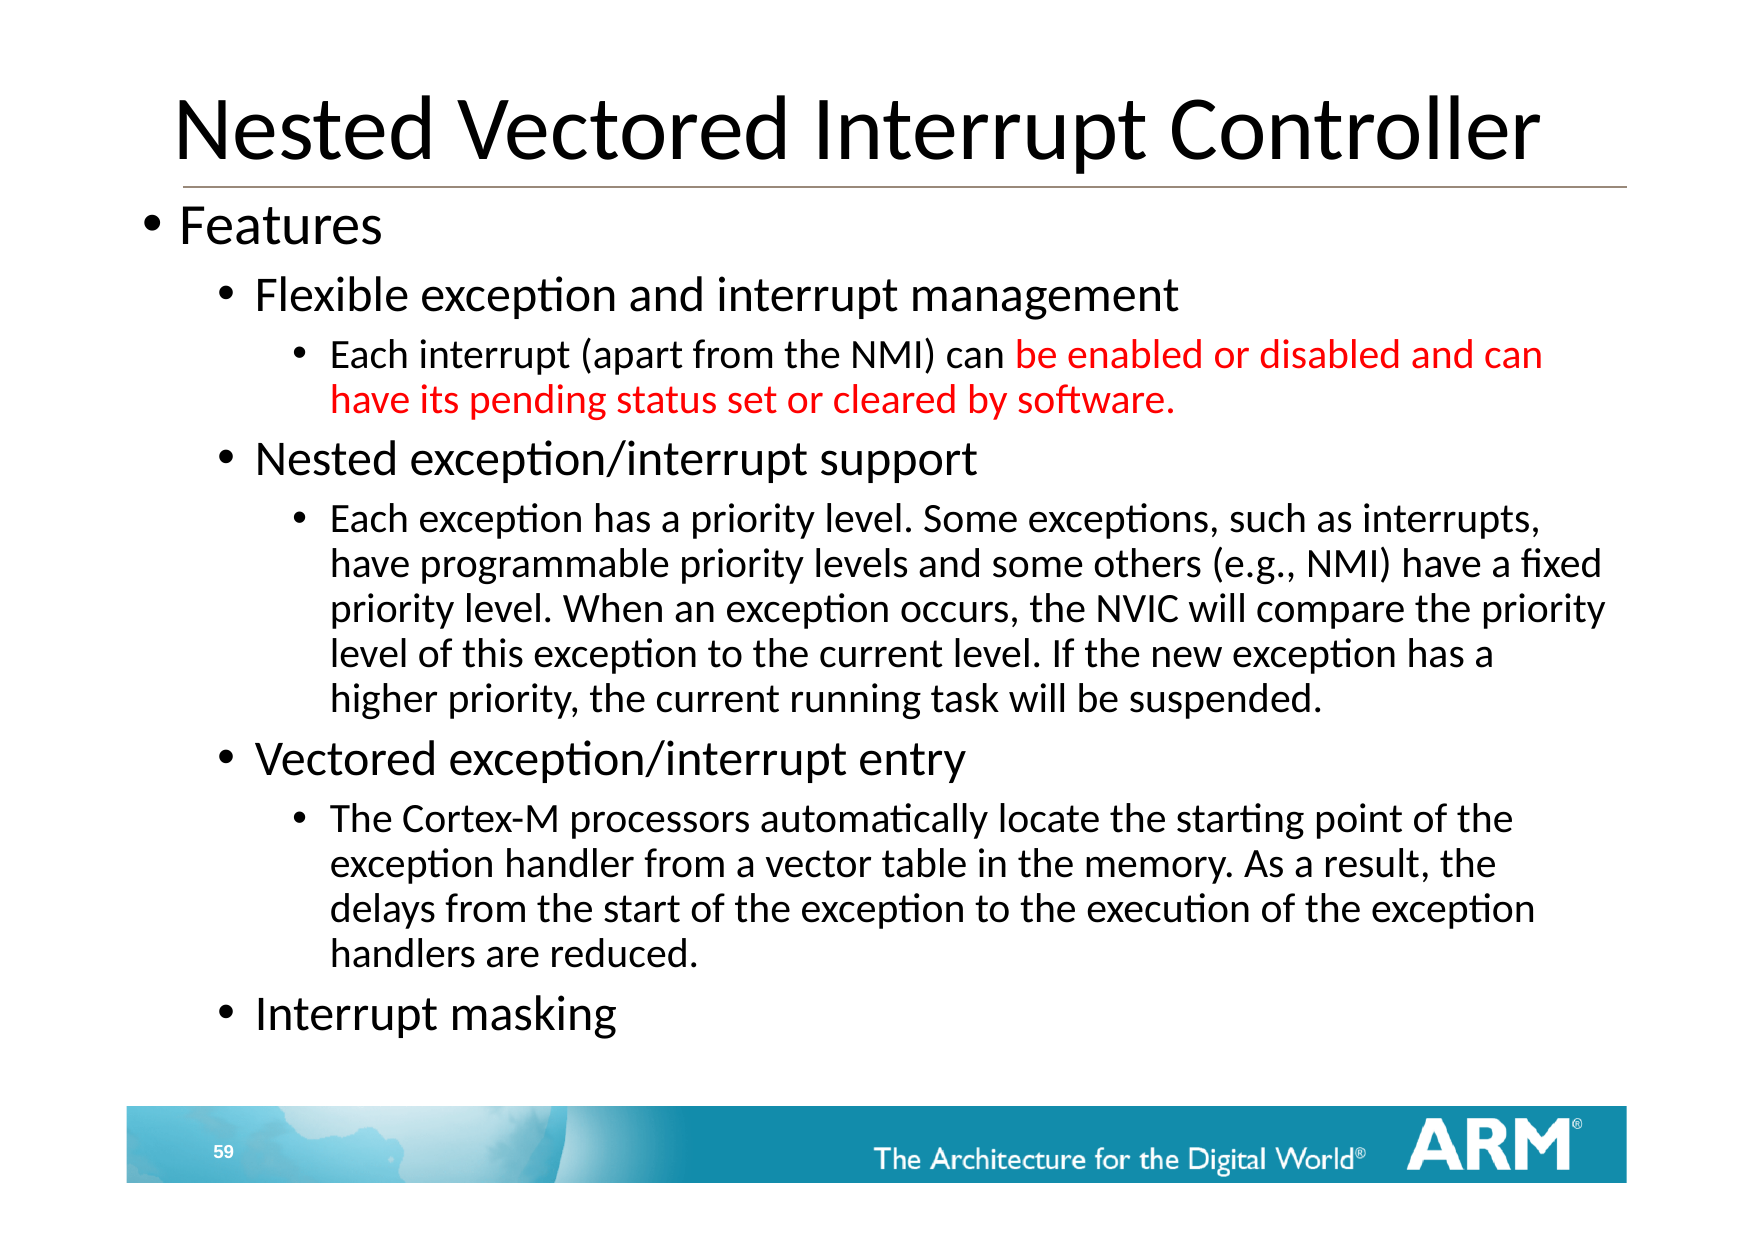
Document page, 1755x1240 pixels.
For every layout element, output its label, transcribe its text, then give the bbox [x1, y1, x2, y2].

slide_number 59 [198, 1139, 287, 1187]
title Nested Vectored Interrupt Controller [173, 80, 1581, 172]
picture [126, 1106, 1627, 1183]
list Features Flexible exception and interrupt management Each interrupt (apart from the NMI) can be enabled or disabled and can have its pending status set or cleared by software. Nested exception/interrupt support Each exception has a priority level. Some exceptions, such as interrupts, have programmable priority levels and some others (e.g., NMI) have a fixed priority level. When an exception occurs, the NVIC will compare the priority level of this exception to the current level. If the new exception has a higher priority, the current running task will be suspended. Vectored exception/interrupt entry The Cortex-M processors automatically locate the starting point of the exception handler from a vector table in the memory. As a result, the delays from the start of the exception to the execution of the exception handlers are reduced. Interrupt masking [142, 194, 1612, 469]
